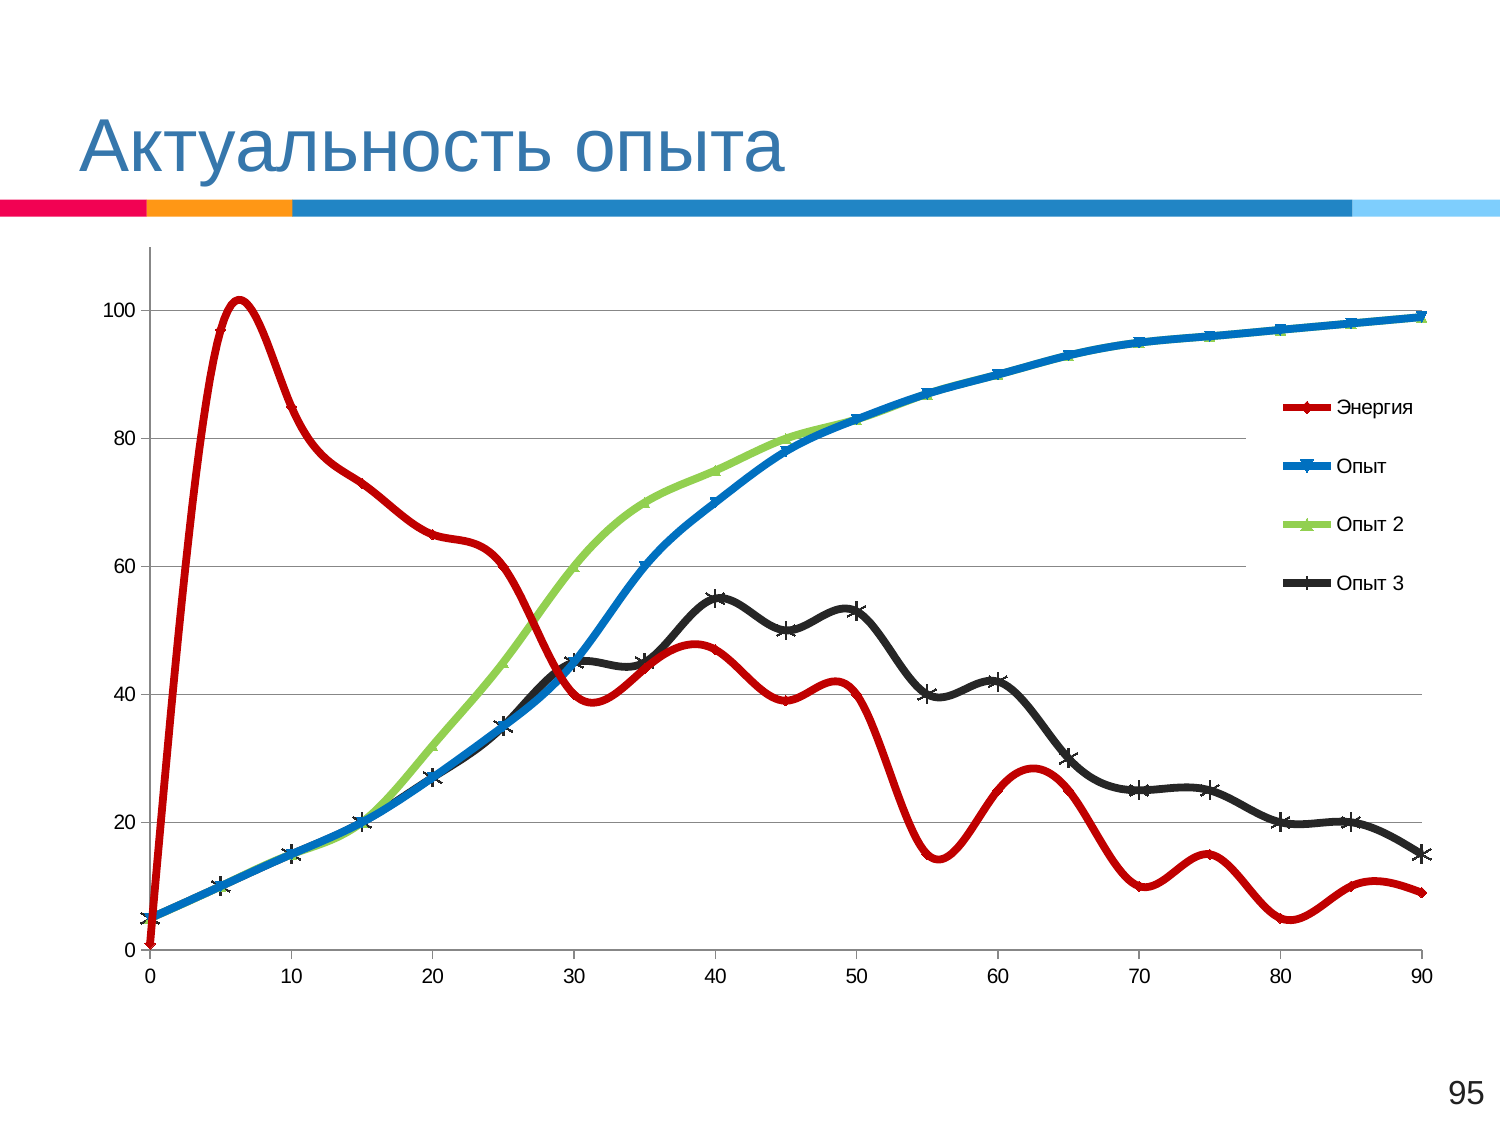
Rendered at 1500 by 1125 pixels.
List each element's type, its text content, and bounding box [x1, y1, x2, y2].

title Актуальность опыта [64, 6, 1316, 195]
chart [64, 231, 1460, 1000]
slide_number 95 [1403, 1064, 1500, 1116]
